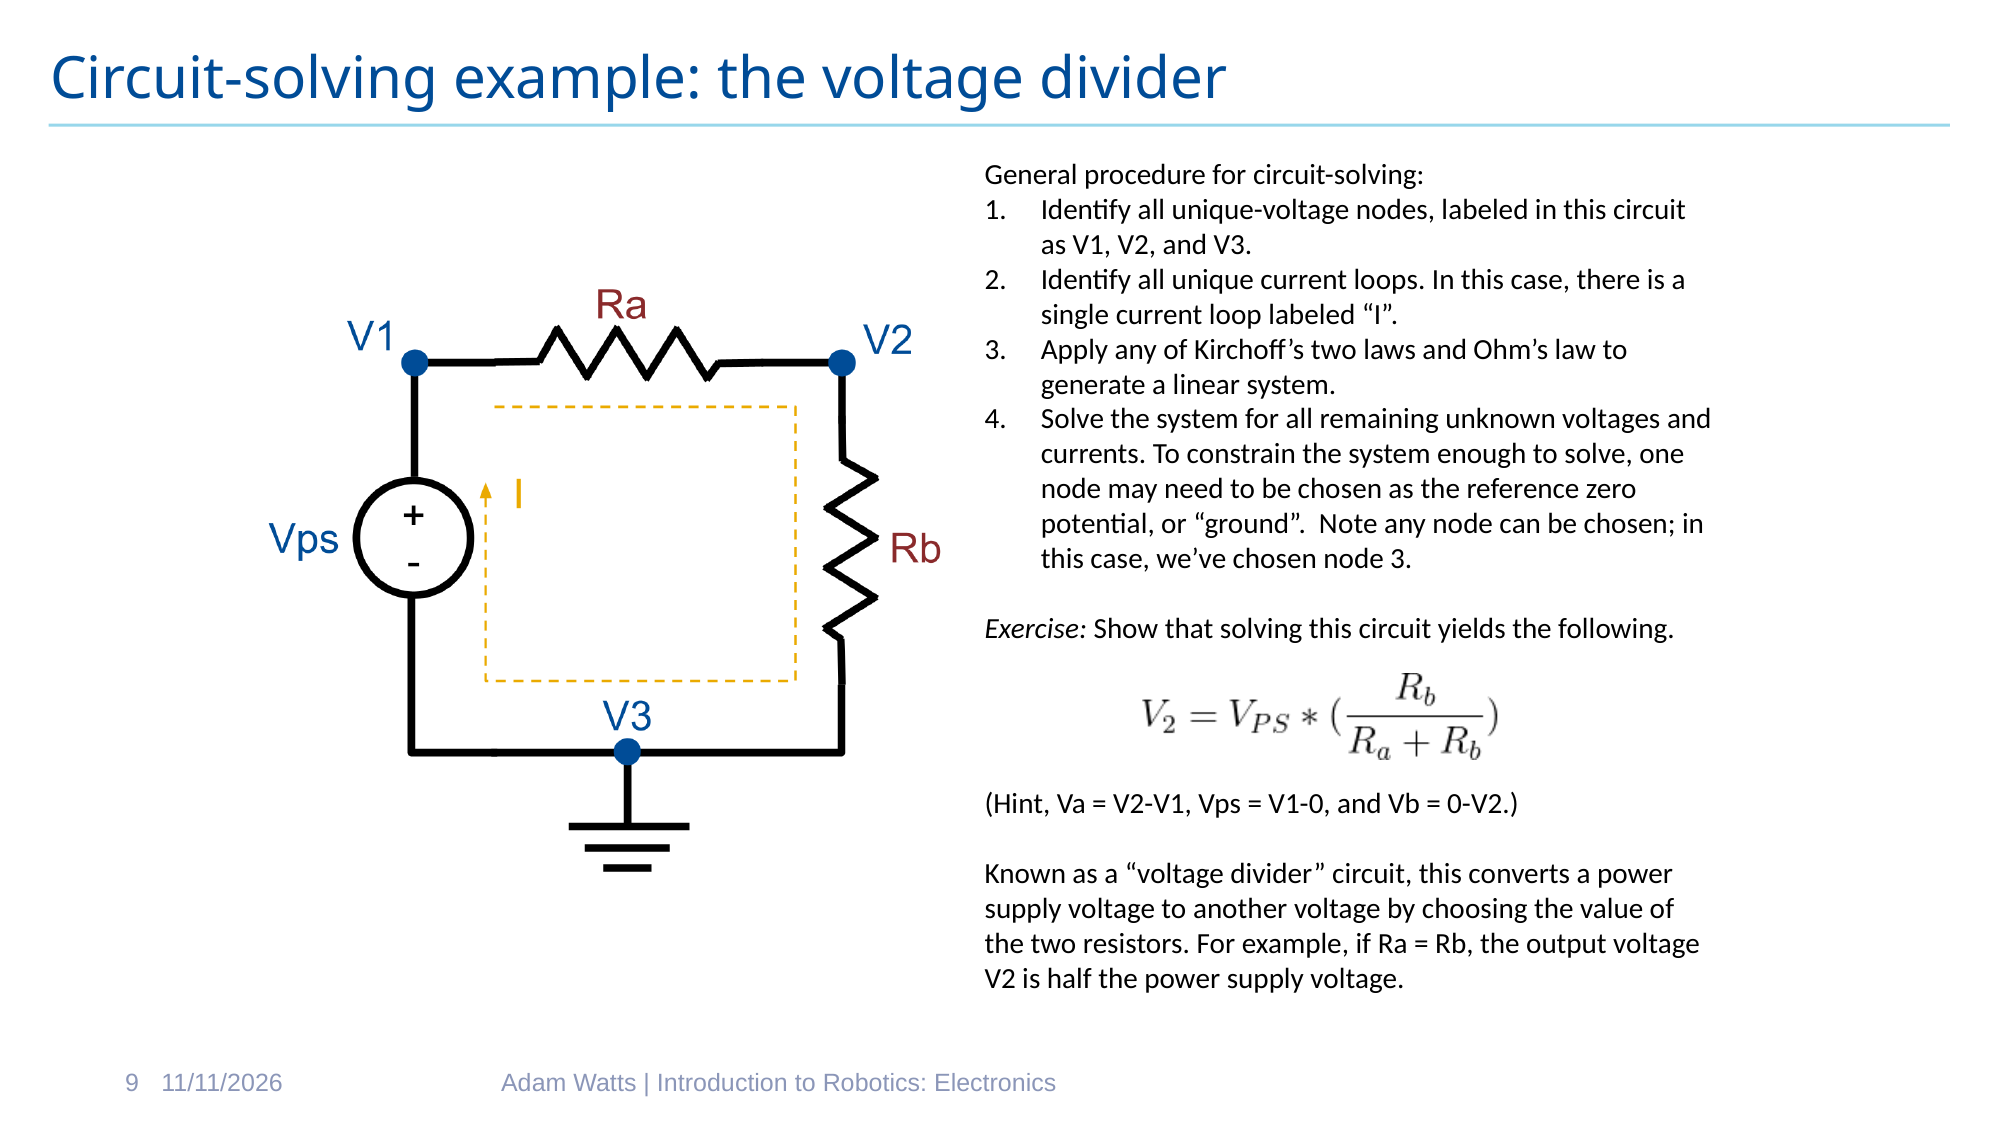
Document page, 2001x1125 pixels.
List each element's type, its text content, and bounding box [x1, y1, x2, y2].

picture [258, 272, 960, 881]
slide_number 9 [48, 1066, 140, 1106]
picture [1141, 673, 1499, 760]
footer Adam Watts | Introduction to Robotics: Electronics [501, 1066, 1529, 1107]
text_box General procedure for circuit-solving: Identify all unique-voltage nodes, labeled in this circuit as V1, V2, and V3. Identify all unique current loops. In this case, there is a single current loop labeled “I”. Apply any of Kirchoff’s two laws and Ohm’s law to generate a linear system. Solve the system for all remaining unknown voltages and currents. To constrain the system enough to solve, one node may need to be chosen as the reference zero potential, or “ground”. Note any node can be chosen; in this case, we’ve chosen node 3. Exercise: Show that solving this circuit yields the following. (Hint, Va = V2-V1, Vps = V1-0, and Vb = 0-V2.) Known as a “voltage divider” circuit, this converts a power supply voltage to another voltage by choosing the value of the two resistors. For example, if Ra = Rb, the output voltage V2 is half the power supply voltage. [969, 147, 1731, 1072]
title Circuit-solving example: the voltage divider [50, 41, 1950, 112]
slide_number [161, 1066, 309, 1107]
